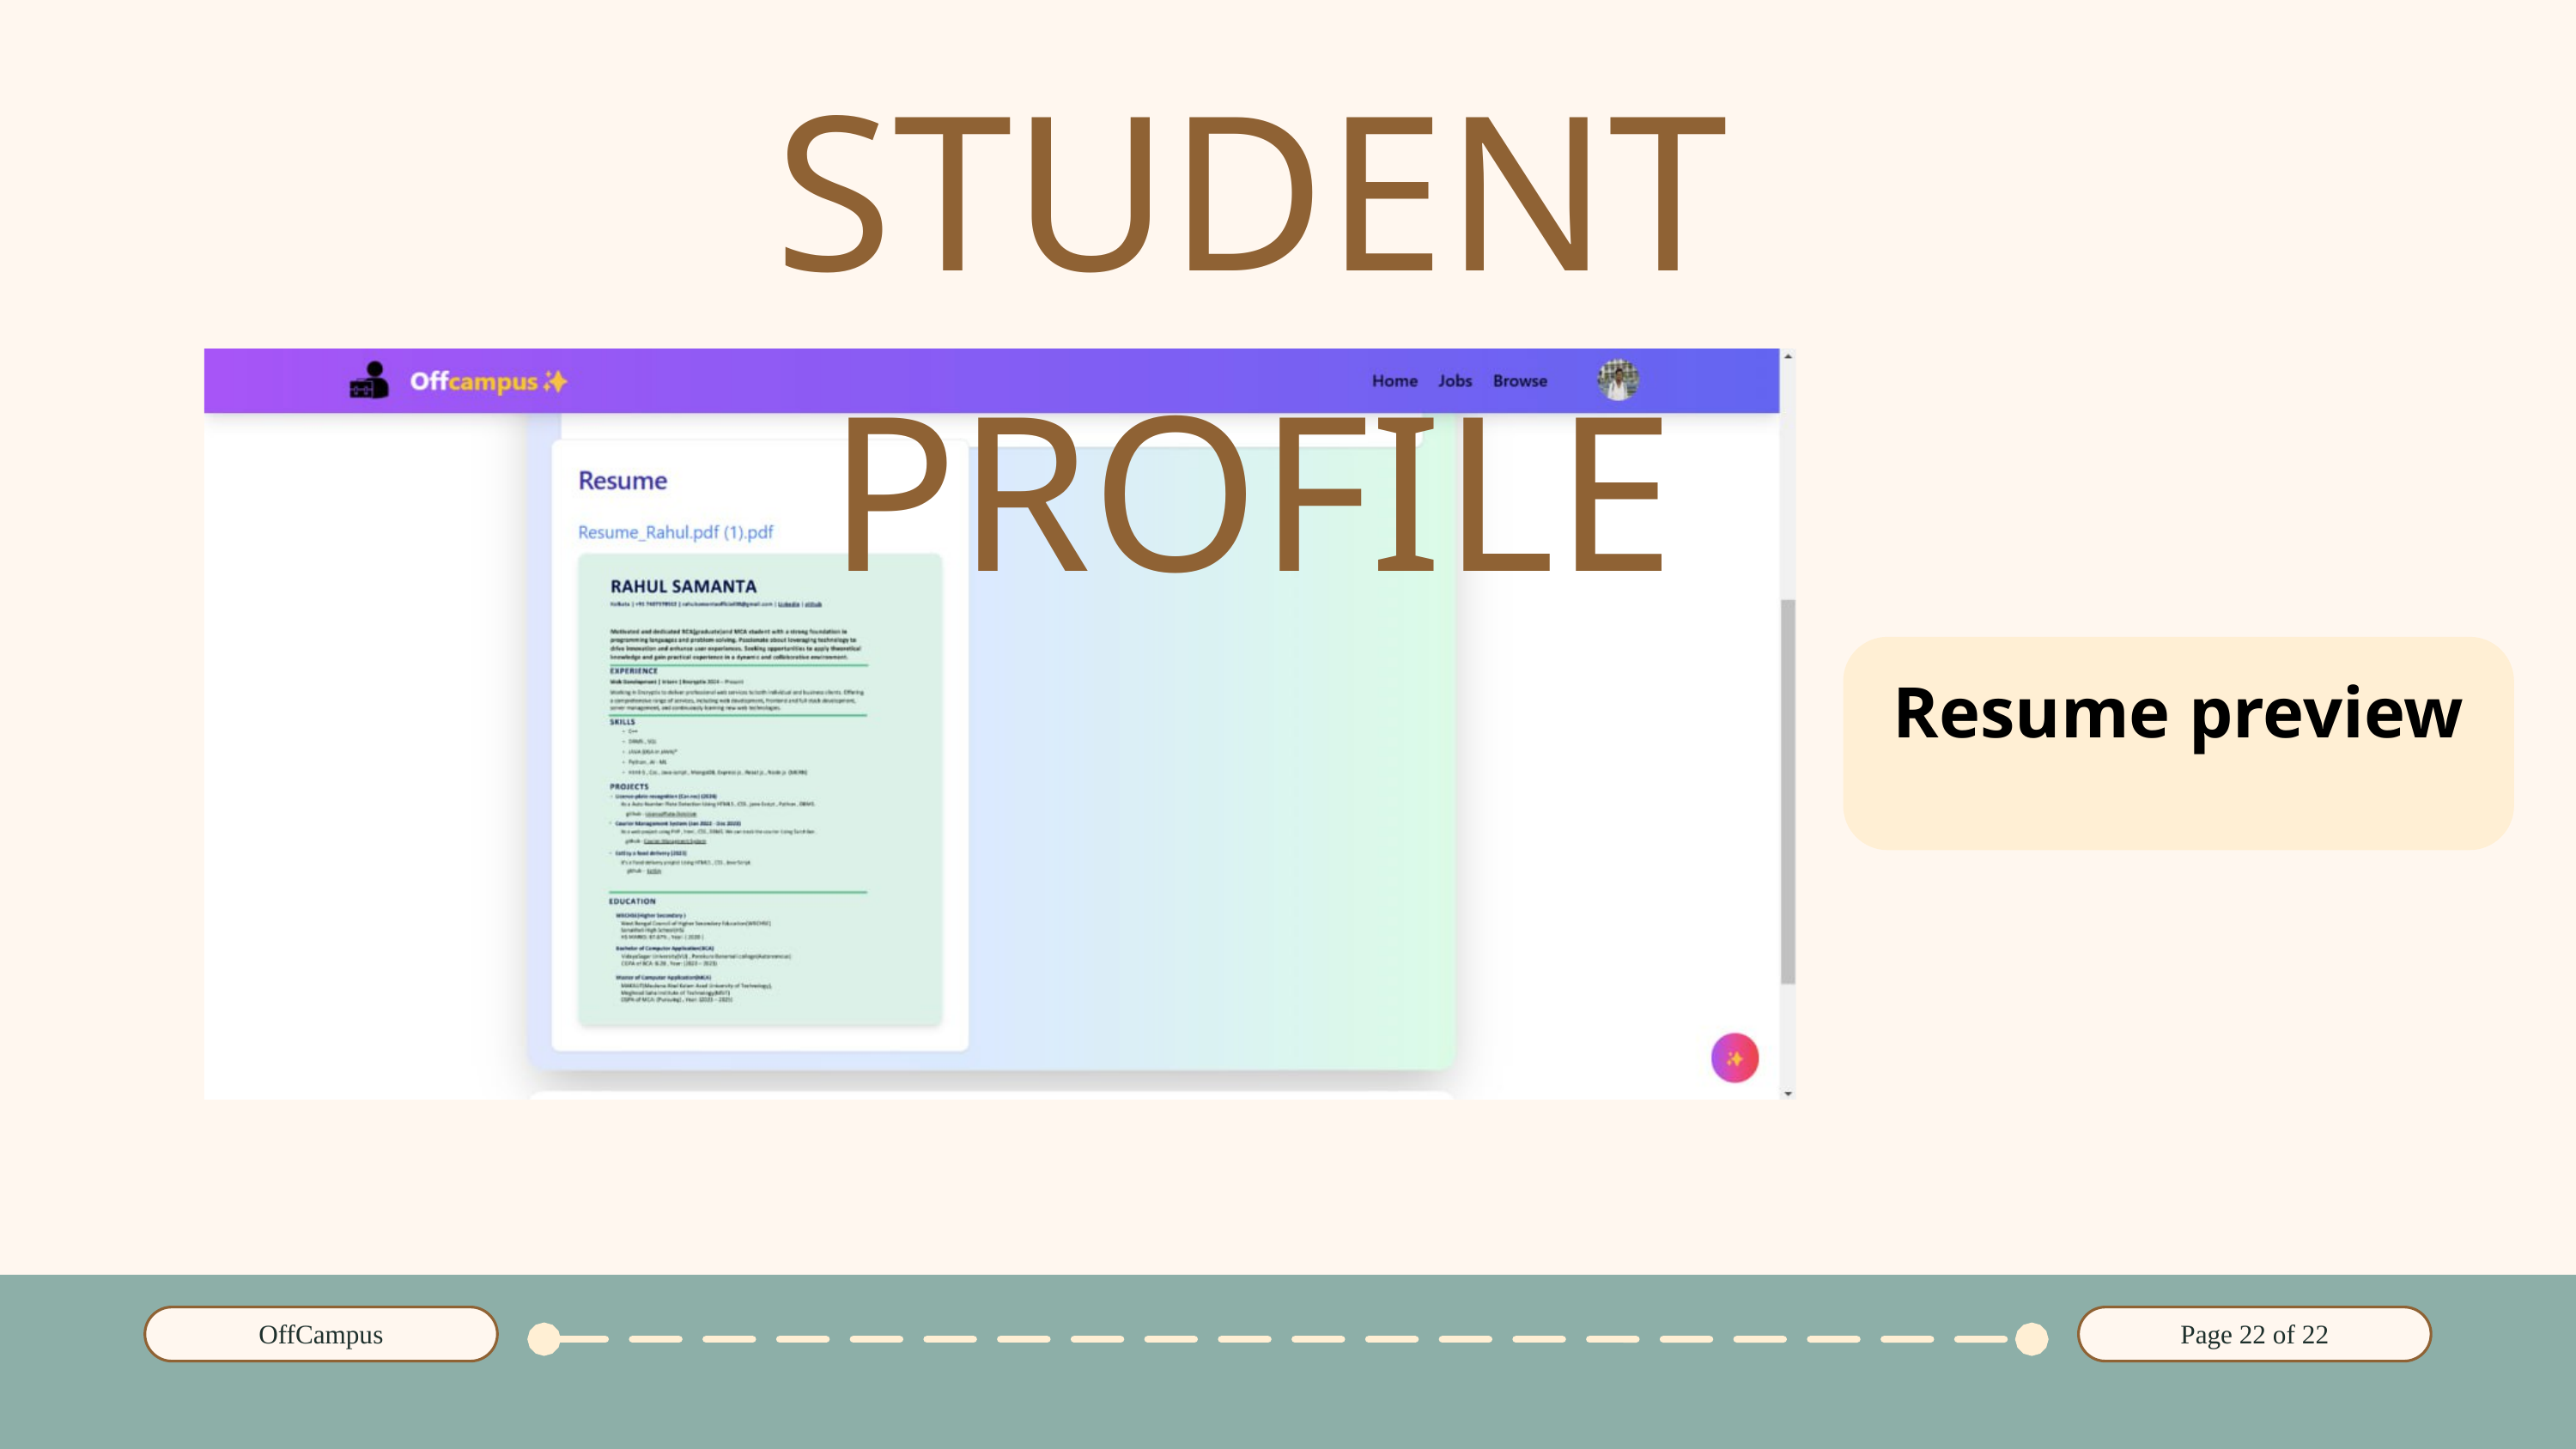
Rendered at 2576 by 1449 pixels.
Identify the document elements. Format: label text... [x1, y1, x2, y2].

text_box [2078, 1307, 2432, 1361]
text_box [204, 349, 1796, 1100]
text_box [0, 1274, 2576, 1449]
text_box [1843, 636, 2515, 851]
text_box STUDENT PROFILE [565, 13, 1938, 615]
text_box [144, 1307, 498, 1361]
